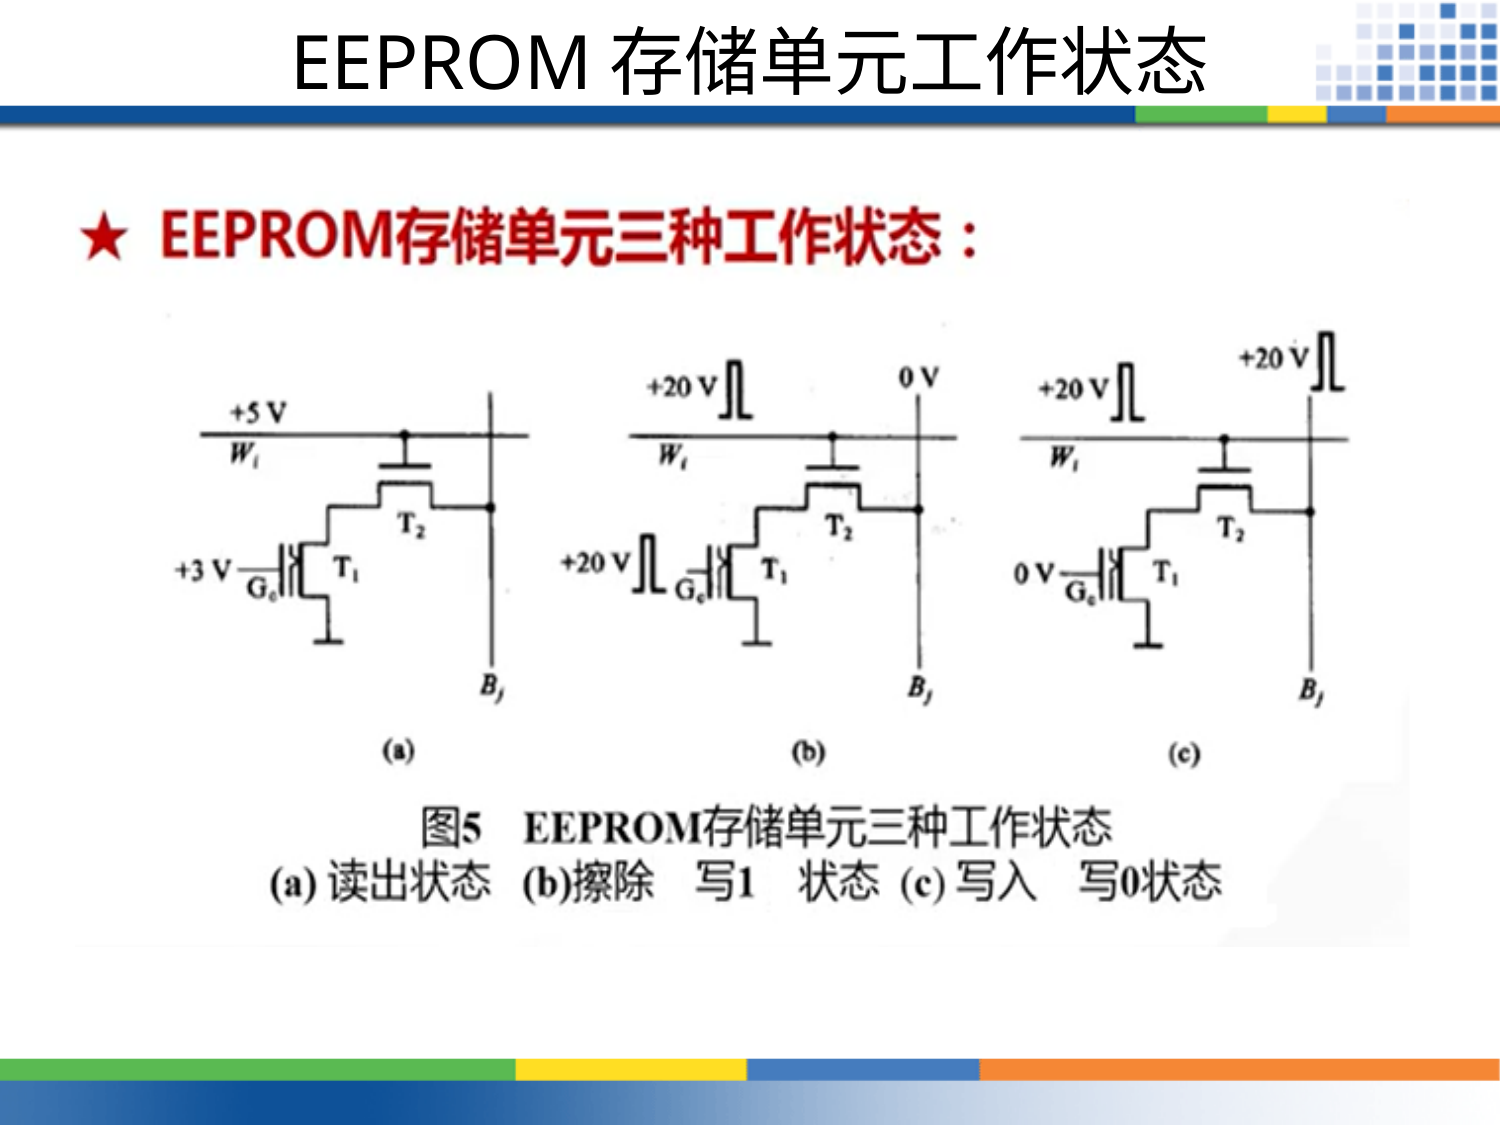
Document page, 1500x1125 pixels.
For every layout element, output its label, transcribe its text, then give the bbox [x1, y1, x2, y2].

picture [0, 0, 1500, 1125]
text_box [74, 190, 1410, 947]
title EEPROM存储单元工作状态 [74, 0, 1426, 120]
